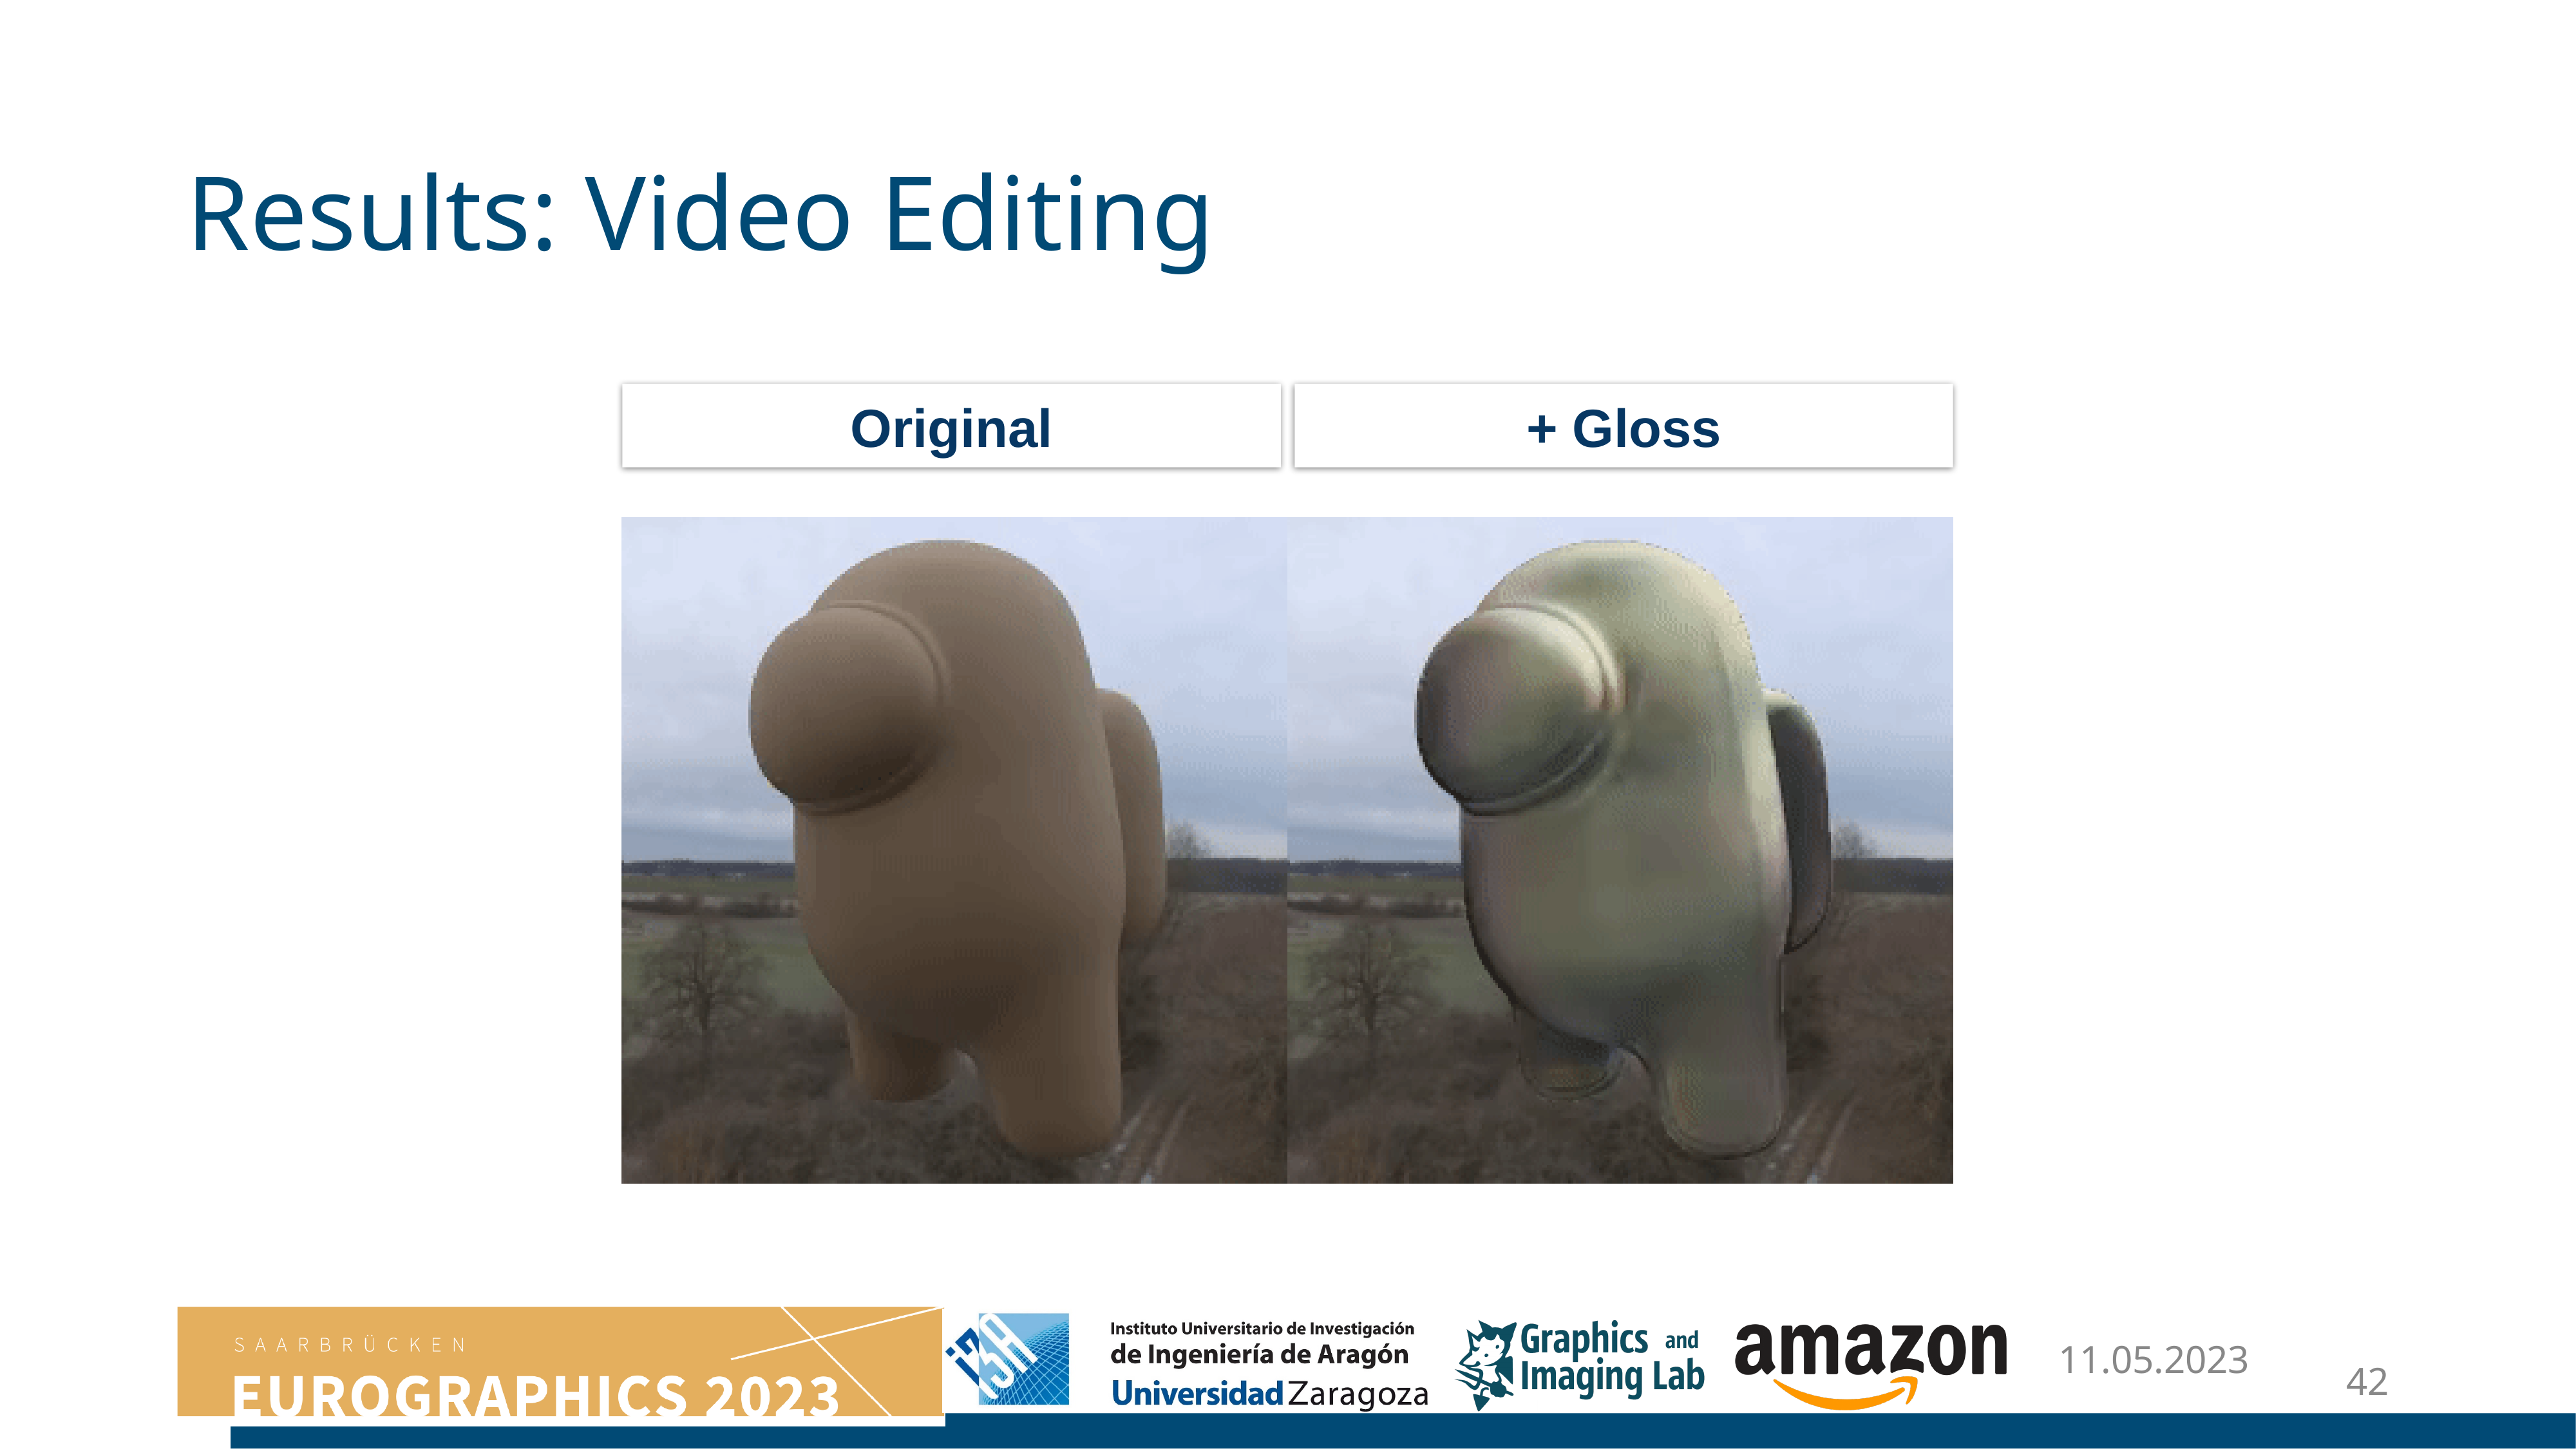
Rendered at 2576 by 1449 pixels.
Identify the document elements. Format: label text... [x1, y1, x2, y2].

text_box 42 [2170, 1343, 2399, 1420]
picture [621, 517, 1954, 1184]
text_box Results: Video Editing [177, 77, 2399, 357]
text_box Original [622, 383, 1281, 468]
text_box + Gloss [1294, 383, 1953, 468]
picture [177, 1292, 2007, 1431]
text_box 11.05.2023 [1947, 1322, 2360, 1399]
